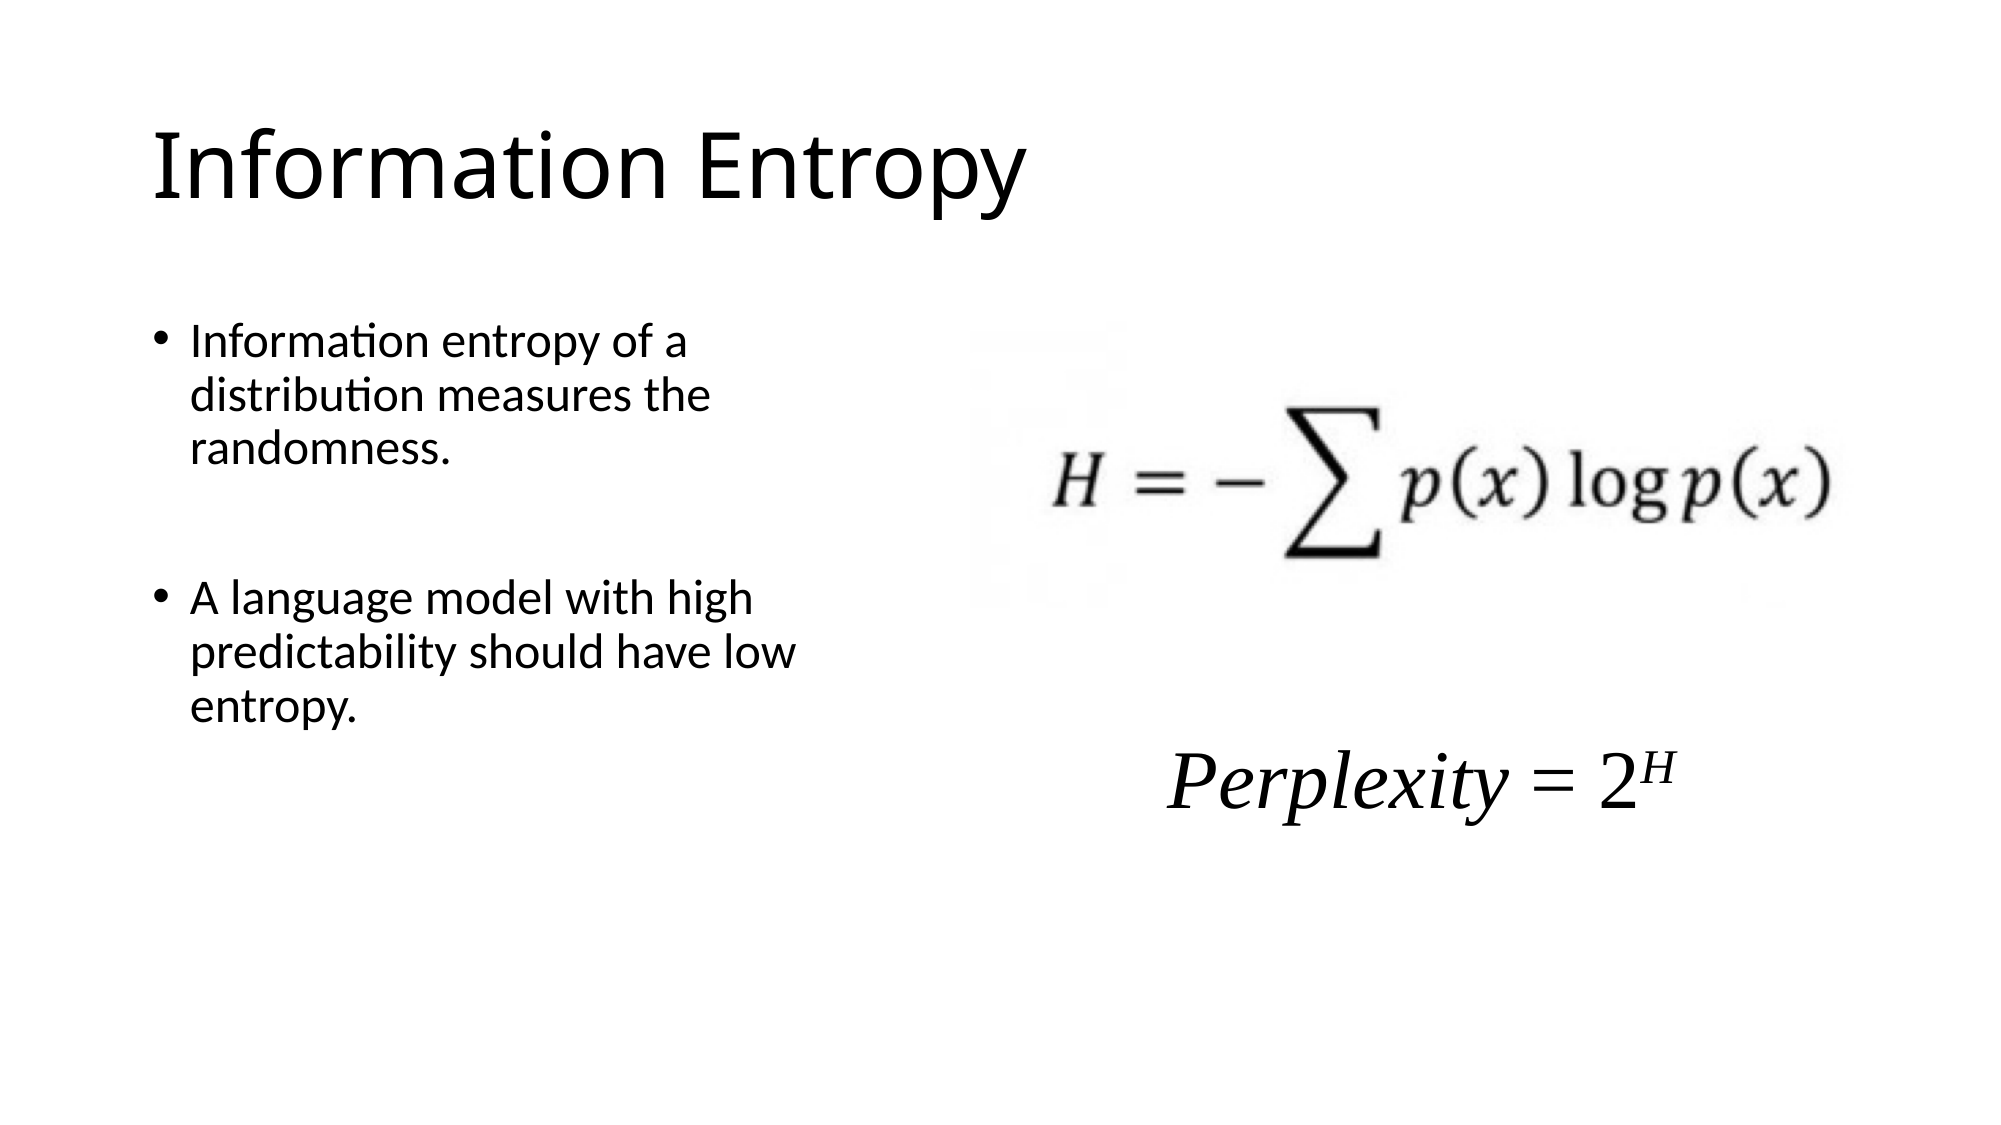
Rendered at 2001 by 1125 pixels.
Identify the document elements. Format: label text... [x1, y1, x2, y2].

text_box Perplexity = 2H [1015, 717, 1828, 833]
list Information entropy of a distribution measures the randomness. A language model with high predictability should have low entropy. [137, 306, 850, 1046]
picture [922, 321, 1941, 608]
title Information Entropy [137, 59, 1863, 278]
